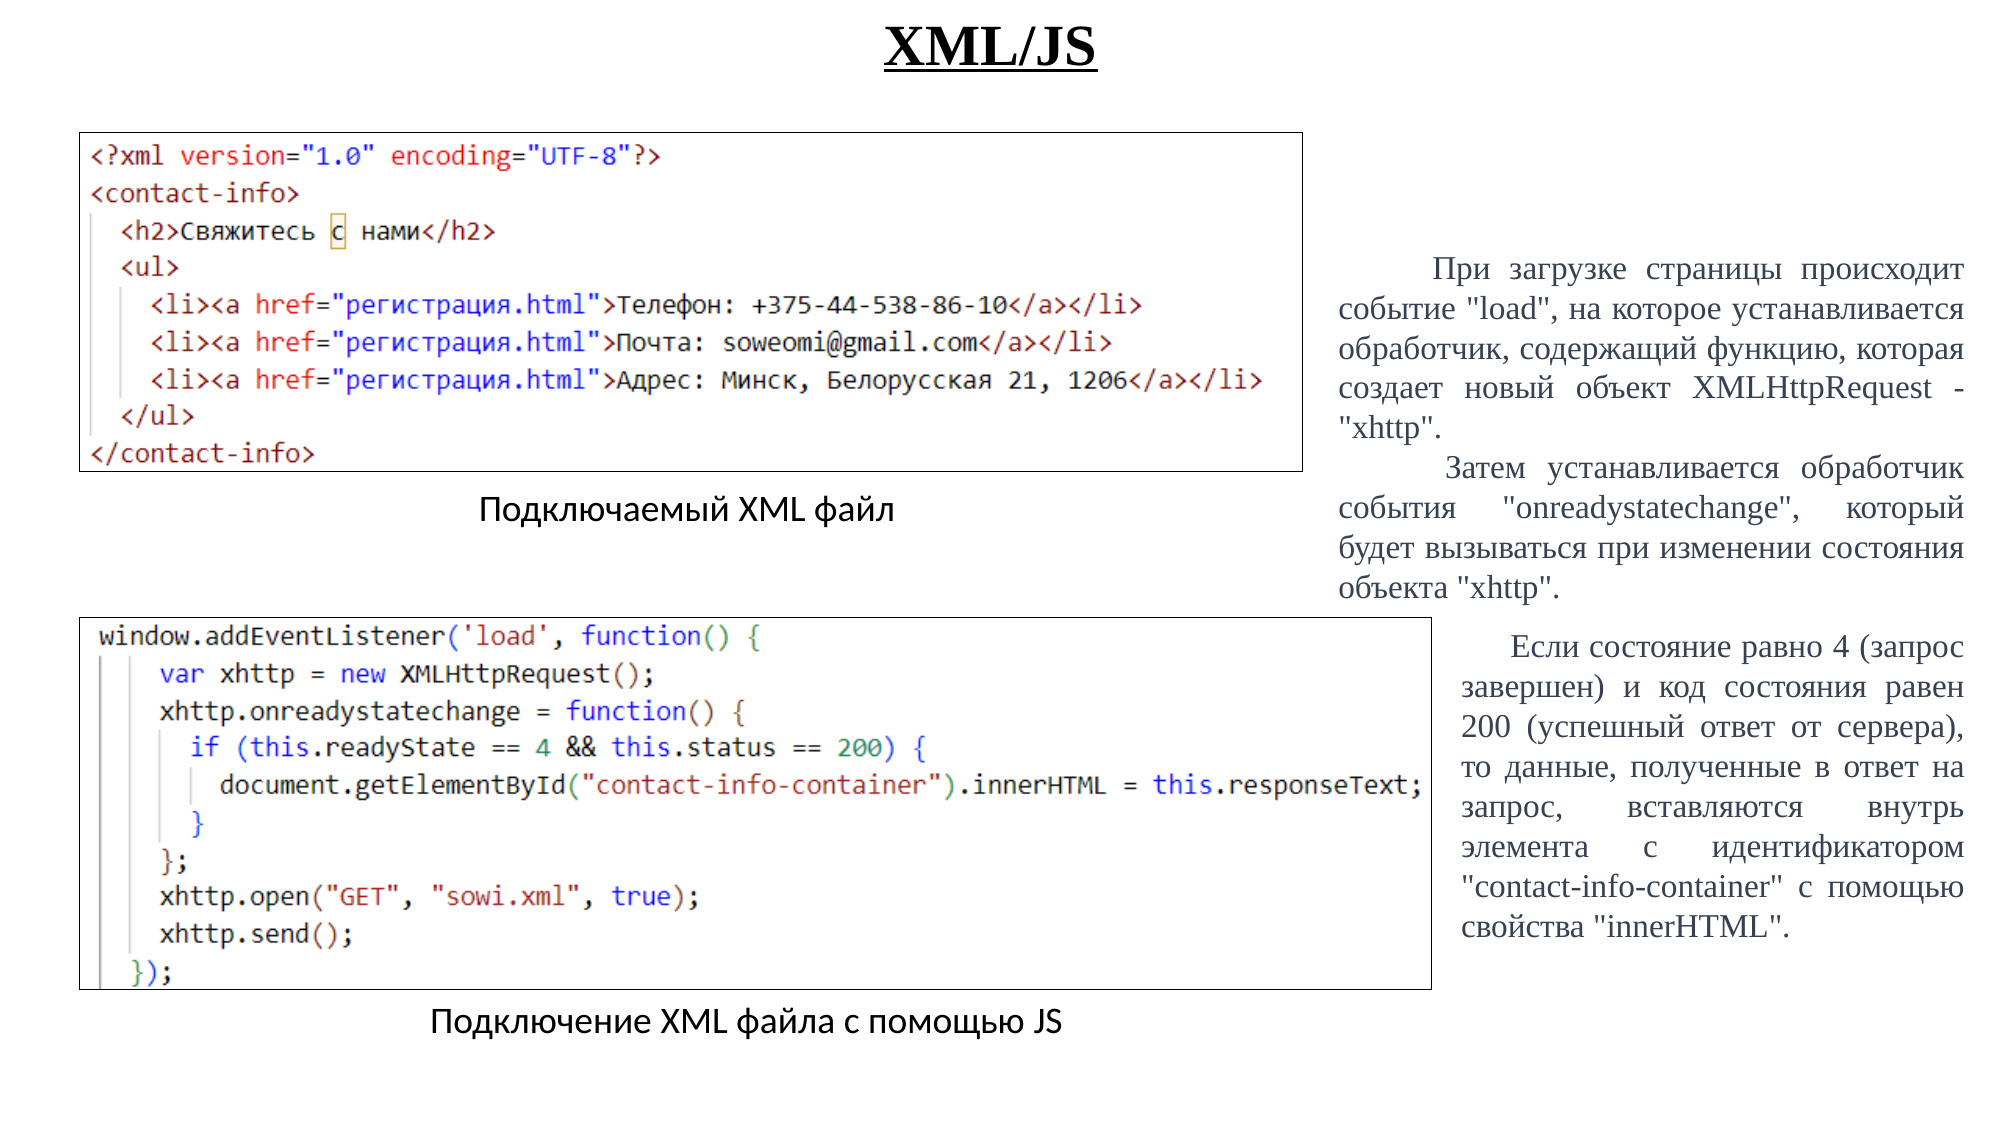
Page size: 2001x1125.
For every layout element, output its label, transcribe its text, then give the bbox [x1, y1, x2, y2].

text_box Если состояние равно 4 (запрос завершен) и код состояния равен 200 (успешный ответ от сервера), то данные, полученные в ответ на запрос, вставляются внутрь элемента с идентификатором "contact-info-container" с помощью свойства "innerHTML". [1446, 617, 1981, 952]
text_box XML/JS [869, 0, 1131, 85]
picture [79, 617, 1432, 990]
text_box Подключаемый XML файл [463, 476, 919, 537]
text_box Подключение XML файла с помощью JS [415, 990, 1095, 1049]
picture [79, 132, 1303, 472]
text_box При загрузке страницы происходит событие "load", на которое устанавливается обработчик, содержащий функцию, которая создает новый объект XMLHttpRequest - "xhttp". Затем устанавливается обработчик события "onreadystatechange", который будет вызываться при изменении состояния объекта "xhttp". [1323, 238, 1981, 613]
